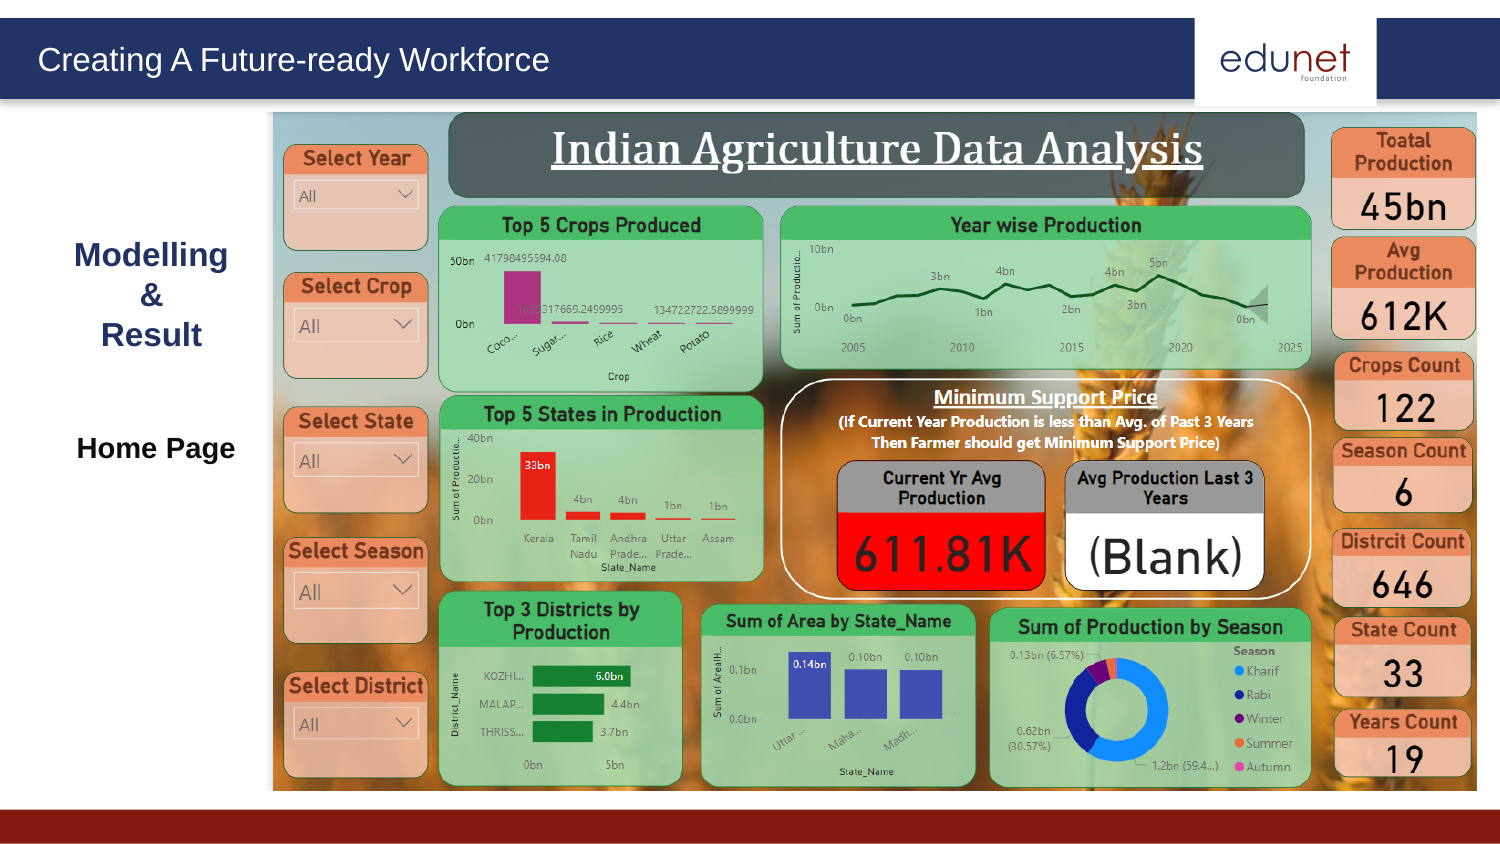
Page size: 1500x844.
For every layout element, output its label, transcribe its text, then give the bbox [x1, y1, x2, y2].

picture [266, 111, 1477, 791]
text_box Modelling & Result [0, 225, 261, 361]
picture [1215, 38, 1356, 86]
text_box Home Page [0, 421, 261, 472]
